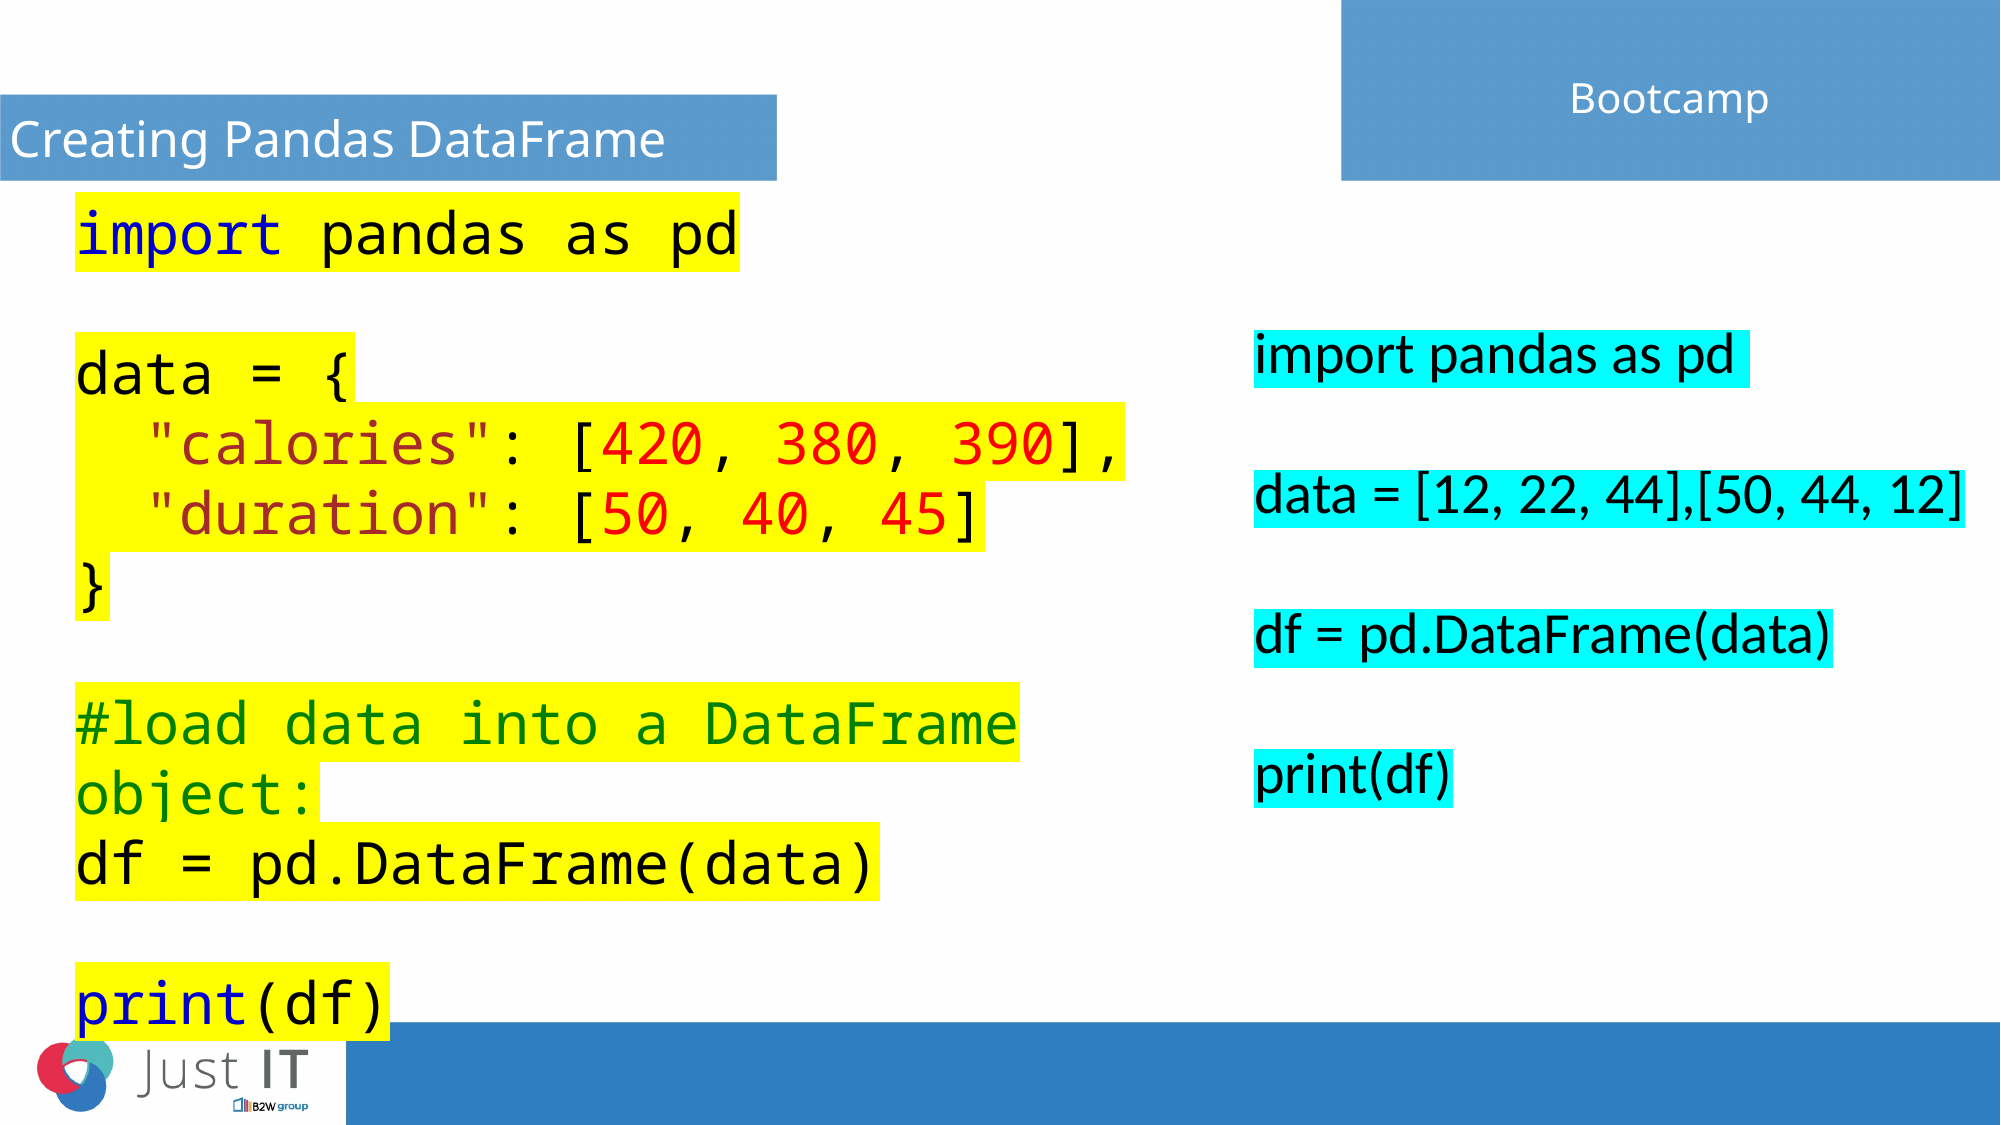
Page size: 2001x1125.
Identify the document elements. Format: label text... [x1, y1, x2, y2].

title Creating Pandas DataFrame [0, 55, 917, 227]
text_box import pandas as pd data = { "calories": [420, 380, 390], "duration": [50, 40, 45] } #load data into a DataFrame object: df = pd.DataFrame(data) print(df) [60, 188, 1240, 1044]
text_box Bootcamp [1342, 64, 1997, 121]
text_box import pandas as pd data = [12, 22, 44],[50, 44, 12] df = pd.DataFrame(data) print(df) [1239, 307, 2000, 813]
picture [0, 227, 2000, 1125]
picture [0, 0, 2000, 307]
